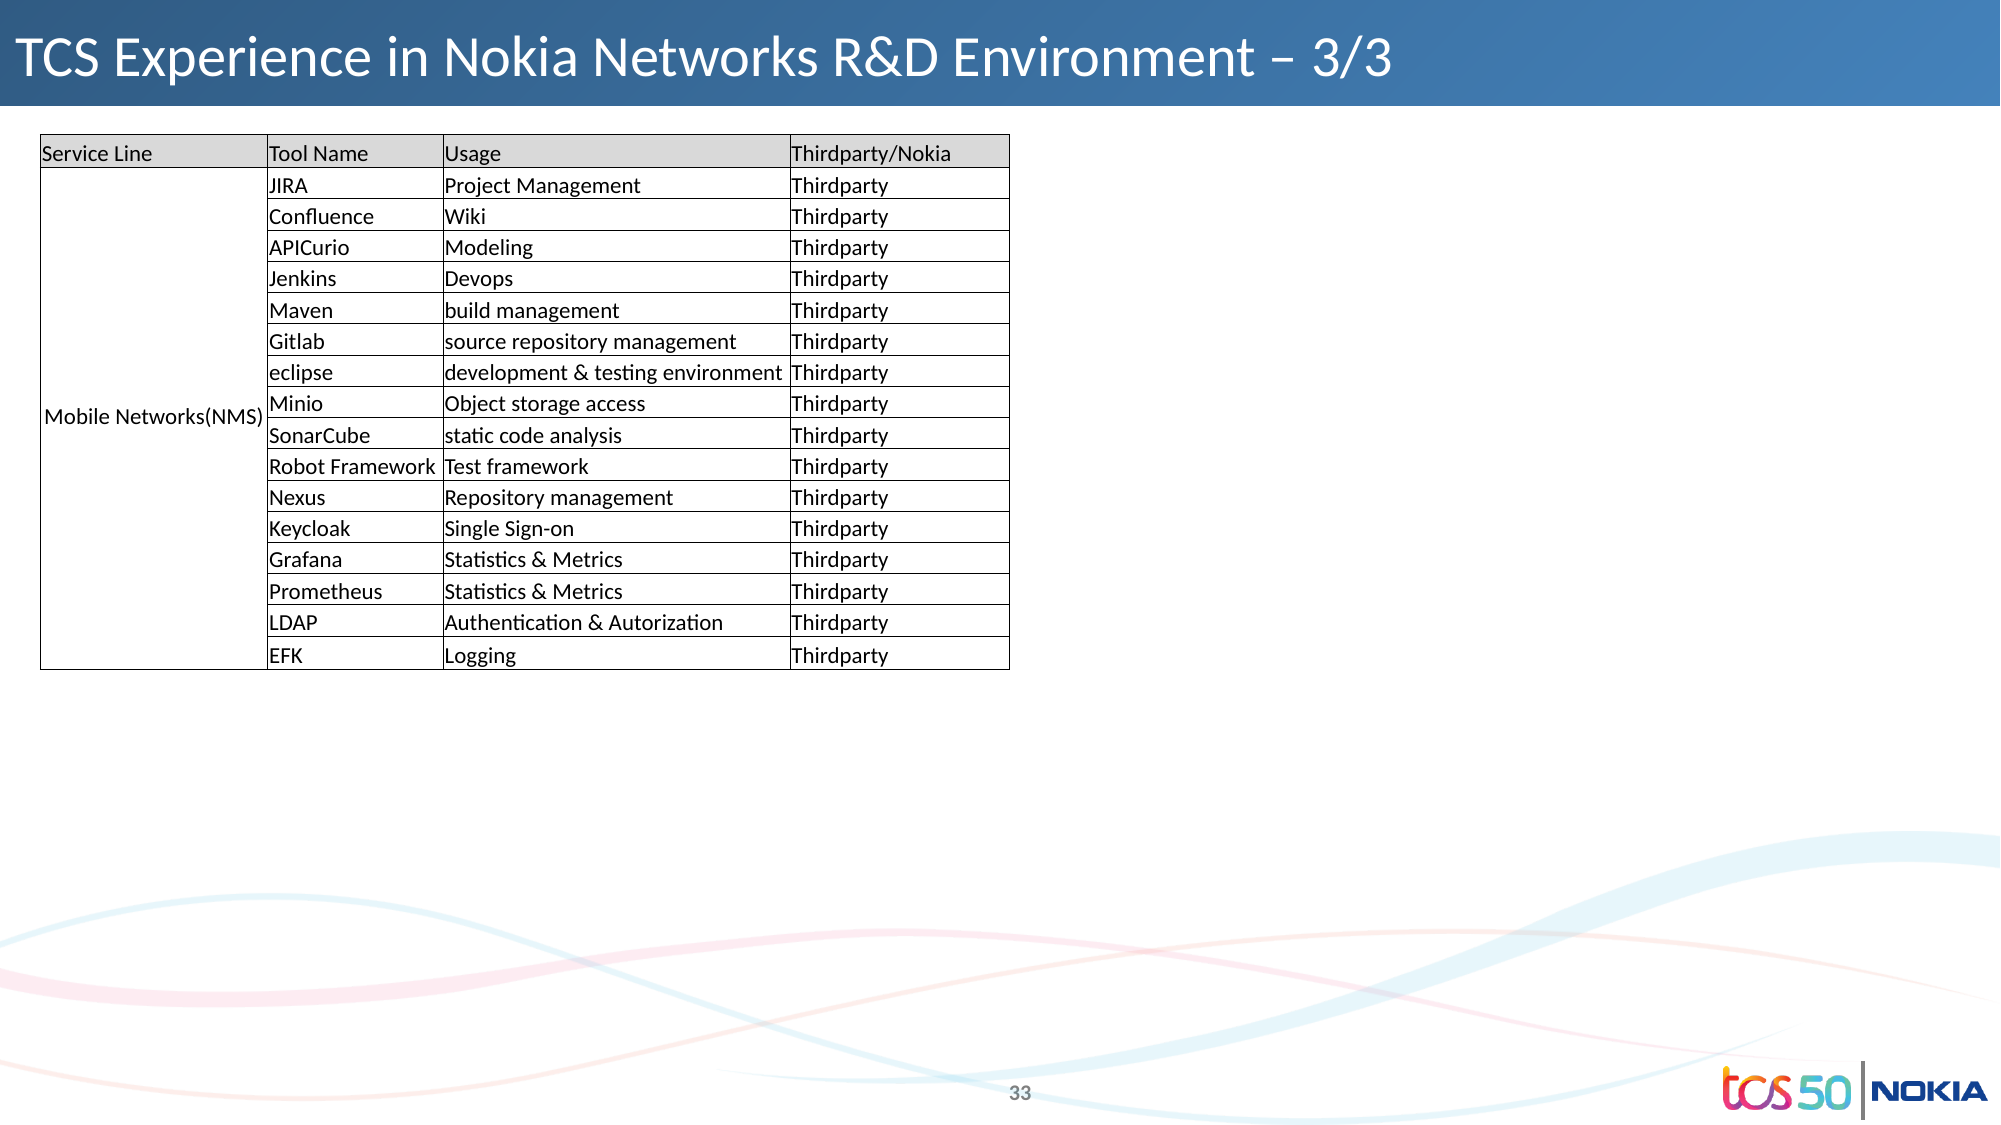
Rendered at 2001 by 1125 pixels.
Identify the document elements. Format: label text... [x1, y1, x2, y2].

table_cell Thirdparty [791, 574, 1009, 604]
table_cell Minio [268, 387, 443, 417]
picture [0, 831, 2000, 1125]
table_cell Thirdparty [791, 324, 1009, 355]
table_cell Thirdparty [791, 168, 1009, 198]
table_cell Nexus [268, 481, 443, 511]
table_cell static code analysis [444, 418, 790, 448]
table_cell Prometheus [268, 574, 443, 604]
table_cell Authentication & Autorization [444, 605, 790, 636]
table_cell Statistics & Metrics [444, 574, 790, 604]
table_cell Thirdparty [791, 543, 1009, 573]
table_cell Thirdparty [791, 637, 1009, 669]
table_cell EFK [268, 637, 443, 669]
table_cell Mobile Networks(NMS) [41, 168, 267, 669]
table_cell LDAP [268, 605, 443, 636]
table_cell Test framework [444, 449, 790, 480]
table_cell Gitlab [268, 324, 443, 355]
table_cell Thirdparty [791, 449, 1009, 480]
table_cell Devops [444, 262, 790, 292]
table_cell Thirdparty [791, 356, 1009, 386]
table_cell build management [444, 293, 790, 323]
table_cell Thirdparty [791, 387, 1009, 417]
table_cell Modeling [444, 231, 790, 261]
table_cell JIRA [268, 168, 443, 198]
table_cell Logging [444, 637, 790, 669]
table_cell Jenkins [268, 262, 443, 292]
table_header Tool Name [268, 135, 443, 167]
table_cell Confluence [268, 199, 443, 230]
table_cell eclipse [268, 356, 443, 386]
table_cell APICurio [268, 231, 443, 261]
table_cell Thirdparty [791, 418, 1009, 448]
table_cell SonarCube [268, 418, 443, 448]
title TCS Experience in Nokia Networks R&D Environment – 3/3 [0, 0, 2000, 106]
table_cell Project Management [444, 168, 790, 198]
table_cell Thirdparty [791, 605, 1009, 636]
table_cell Robot Framework [268, 449, 443, 480]
table_cell Single Sign-on [444, 512, 790, 542]
table_cell source repository management [444, 324, 790, 355]
table_header Service Line [41, 135, 267, 167]
table_cell Object storage access [444, 387, 790, 417]
table_cell Wiki [444, 199, 790, 230]
table_cell Statistics & Metrics [444, 543, 790, 573]
table_cell Maven [268, 293, 443, 323]
table_cell Thirdparty [791, 293, 1009, 323]
table_header Usage [444, 135, 790, 167]
table_cell Keycloak [268, 512, 443, 542]
table_cell development & testing environment [444, 356, 790, 386]
table_header Thirdparty/Nokia [791, 135, 1009, 167]
table_cell Thirdparty [791, 231, 1009, 261]
table_cell Thirdparty [791, 481, 1009, 511]
table_cell Grafana [268, 543, 443, 573]
table_cell Thirdparty [791, 512, 1009, 542]
table_cell Thirdparty [791, 262, 1009, 292]
table_cell Repository management [444, 481, 790, 511]
table_cell Thirdparty [791, 199, 1009, 230]
